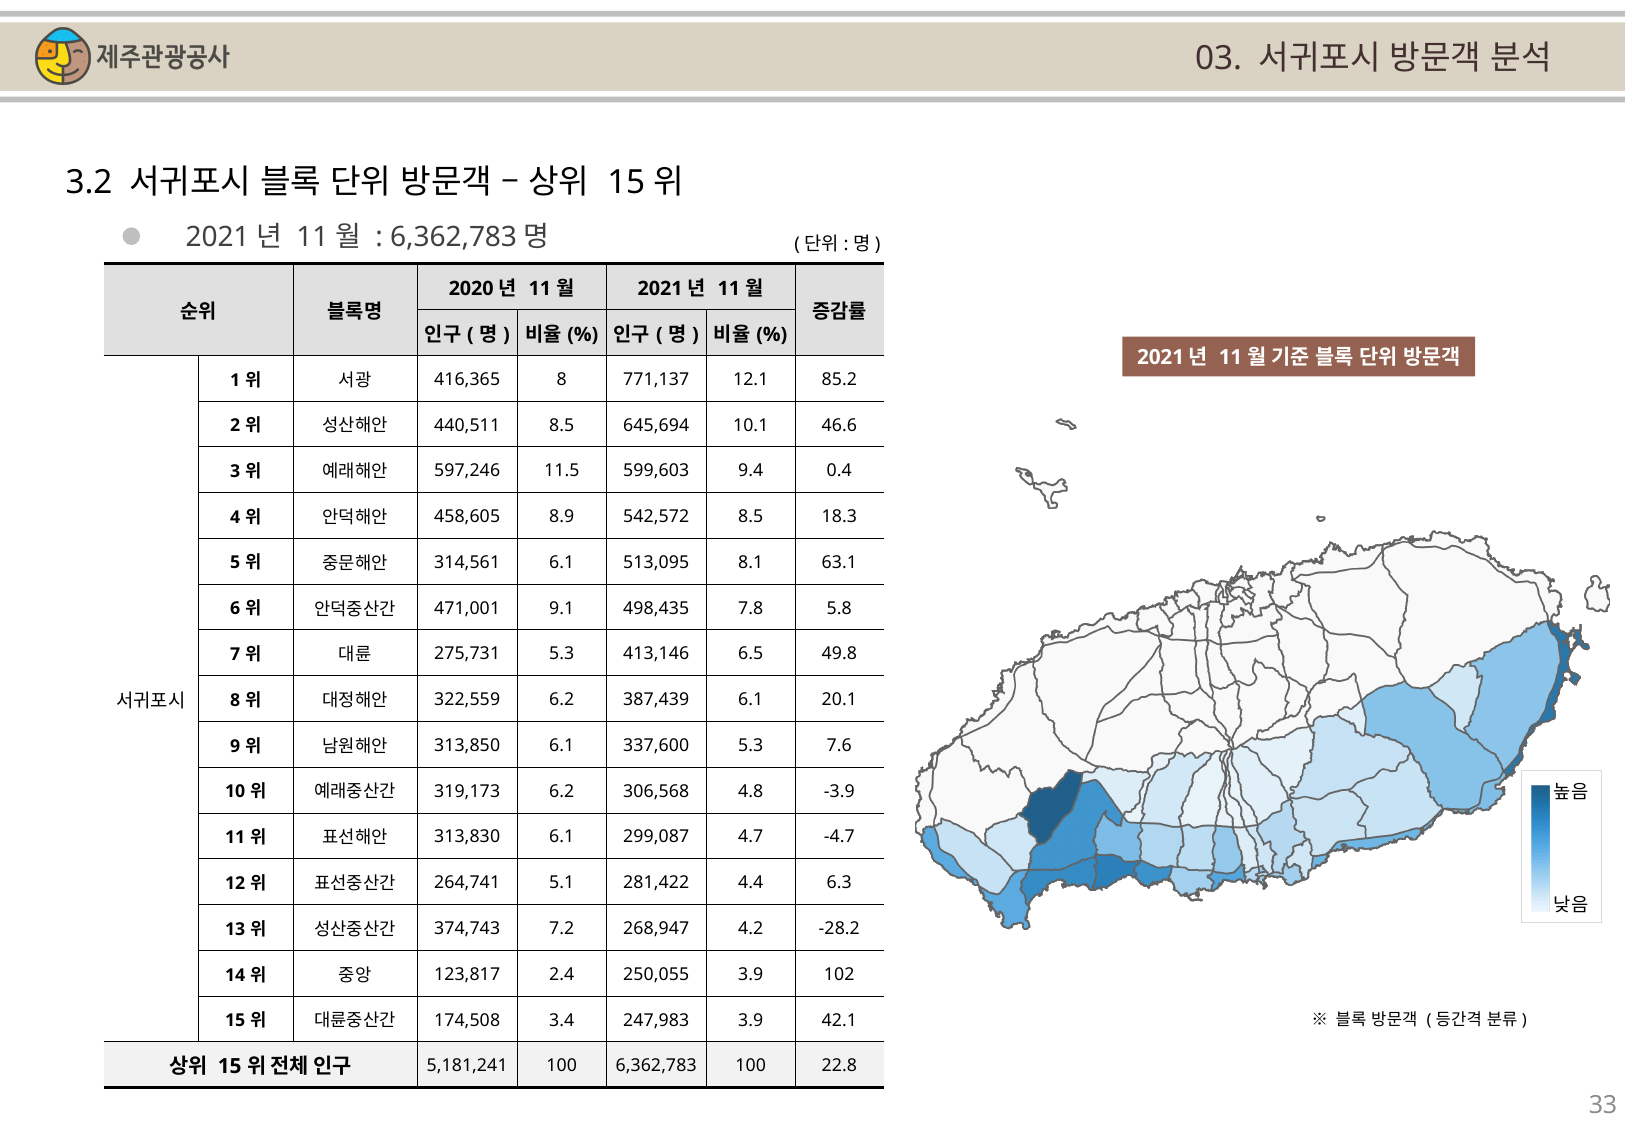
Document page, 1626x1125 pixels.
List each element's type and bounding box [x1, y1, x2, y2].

table_cell [796, 814, 884, 858]
table_cell [418, 859, 517, 904]
table_header [796, 265, 884, 355]
table_cell [796, 997, 884, 1041]
table_cell [707, 997, 795, 1041]
table_cell [294, 539, 417, 584]
table_cell [796, 493, 884, 538]
table_cell [418, 447, 517, 492]
table_cell [607, 768, 706, 813]
table_cell [294, 951, 417, 996]
table_cell [607, 722, 706, 767]
table_cell [518, 356, 606, 401]
table_cell [418, 814, 517, 858]
table_cell [707, 722, 795, 767]
text_box [170, 210, 565, 260]
table_cell [518, 1042, 606, 1086]
table_cell [707, 447, 795, 492]
table_cell [294, 630, 417, 675]
table_cell [418, 997, 517, 1041]
table_header [607, 265, 795, 309]
table_cell [796, 905, 884, 950]
table_cell [199, 722, 293, 767]
table_cell [104, 356, 198, 1041]
table_cell [199, 768, 293, 813]
table_cell [707, 539, 795, 584]
table_cell [796, 447, 884, 492]
table_cell [707, 1042, 795, 1086]
table_cell [294, 997, 417, 1041]
table_cell [294, 402, 417, 446]
table_cell [707, 814, 795, 858]
table_cell [294, 905, 417, 950]
table_cell [518, 402, 606, 446]
table_cell [418, 768, 517, 813]
table_cell [707, 951, 795, 996]
table_cell [294, 722, 417, 767]
table_header [104, 265, 293, 355]
table_cell [707, 356, 795, 401]
table_cell [418, 585, 517, 629]
table_cell [294, 814, 417, 858]
table_cell [418, 905, 517, 950]
picture [31, 26, 232, 87]
table_cell [607, 676, 706, 721]
table_cell [796, 630, 884, 675]
table_cell [294, 859, 417, 904]
table_cell [199, 997, 293, 1041]
table_cell [518, 447, 606, 492]
picture [915, 236, 1610, 1112]
table_cell [199, 539, 293, 584]
table_cell [518, 539, 606, 584]
table_cell [418, 676, 517, 721]
table_cell [199, 951, 293, 996]
table_cell [418, 356, 517, 401]
table_cell [418, 1042, 517, 1086]
table_cell [518, 951, 606, 996]
table_cell [707, 585, 795, 629]
table_cell [518, 997, 606, 1041]
table_cell [418, 539, 517, 584]
table_cell [199, 585, 293, 629]
table_cell [199, 630, 293, 675]
table_cell [294, 356, 417, 401]
table_cell [607, 905, 706, 950]
table_cell [518, 768, 606, 813]
table_cell [199, 493, 293, 538]
table_cell [796, 951, 884, 996]
table_cell [607, 814, 706, 858]
table_cell [607, 585, 706, 629]
table_cell [607, 1042, 706, 1086]
table_cell [199, 356, 293, 401]
table_cell [707, 493, 795, 538]
table_cell [199, 905, 293, 950]
table_cell [518, 585, 606, 629]
table_header [294, 265, 417, 355]
table_cell [418, 493, 517, 538]
table_cell [518, 676, 606, 721]
table_cell [418, 310, 517, 355]
table_cell [707, 630, 795, 675]
table_cell [199, 447, 293, 492]
text_box [1042, 28, 1595, 84]
table_cell [707, 676, 795, 721]
table_cell [607, 997, 706, 1041]
table_header [418, 265, 606, 309]
slide_number [1251, 1063, 1618, 1123]
table_cell [418, 722, 517, 767]
table_cell [796, 722, 884, 767]
table_cell [294, 768, 417, 813]
table_cell [199, 402, 293, 446]
table_cell [607, 539, 706, 584]
table_cell [796, 356, 884, 401]
table_cell [518, 905, 606, 950]
table_cell [707, 402, 795, 446]
table_cell [707, 768, 795, 813]
table_cell [707, 859, 795, 904]
table_cell [518, 310, 606, 355]
table_cell [796, 402, 884, 446]
table_cell [518, 814, 606, 858]
table_cell [418, 402, 517, 446]
table_cell [104, 1042, 417, 1086]
table_cell [294, 493, 417, 538]
table_cell [607, 310, 706, 355]
table_cell [518, 493, 606, 538]
table_cell [518, 722, 606, 767]
table_cell [294, 676, 417, 721]
text_box [50, 152, 1144, 208]
text_box [1521, 770, 1618, 925]
table_cell [796, 585, 884, 629]
table_cell [294, 585, 417, 629]
table_cell [607, 859, 706, 904]
table_cell [418, 630, 517, 675]
table_cell [199, 814, 293, 858]
table_cell [518, 859, 606, 904]
table_cell [607, 402, 706, 446]
text_box [779, 224, 896, 262]
table_cell [607, 951, 706, 996]
table_cell [796, 859, 884, 904]
table_cell [199, 859, 293, 904]
table_cell [707, 905, 795, 950]
text_box [121, 226, 141, 246]
table_cell [796, 768, 884, 813]
table_cell [607, 630, 706, 675]
table_cell [518, 630, 606, 675]
table_cell [796, 676, 884, 721]
table_cell [607, 447, 706, 492]
table_cell [796, 539, 884, 584]
table_cell [199, 676, 293, 721]
table_cell [294, 447, 417, 492]
table_cell [796, 1042, 884, 1086]
table_cell [707, 310, 795, 355]
table_cell [418, 951, 517, 996]
table_cell [607, 356, 706, 401]
table_cell [607, 493, 706, 538]
